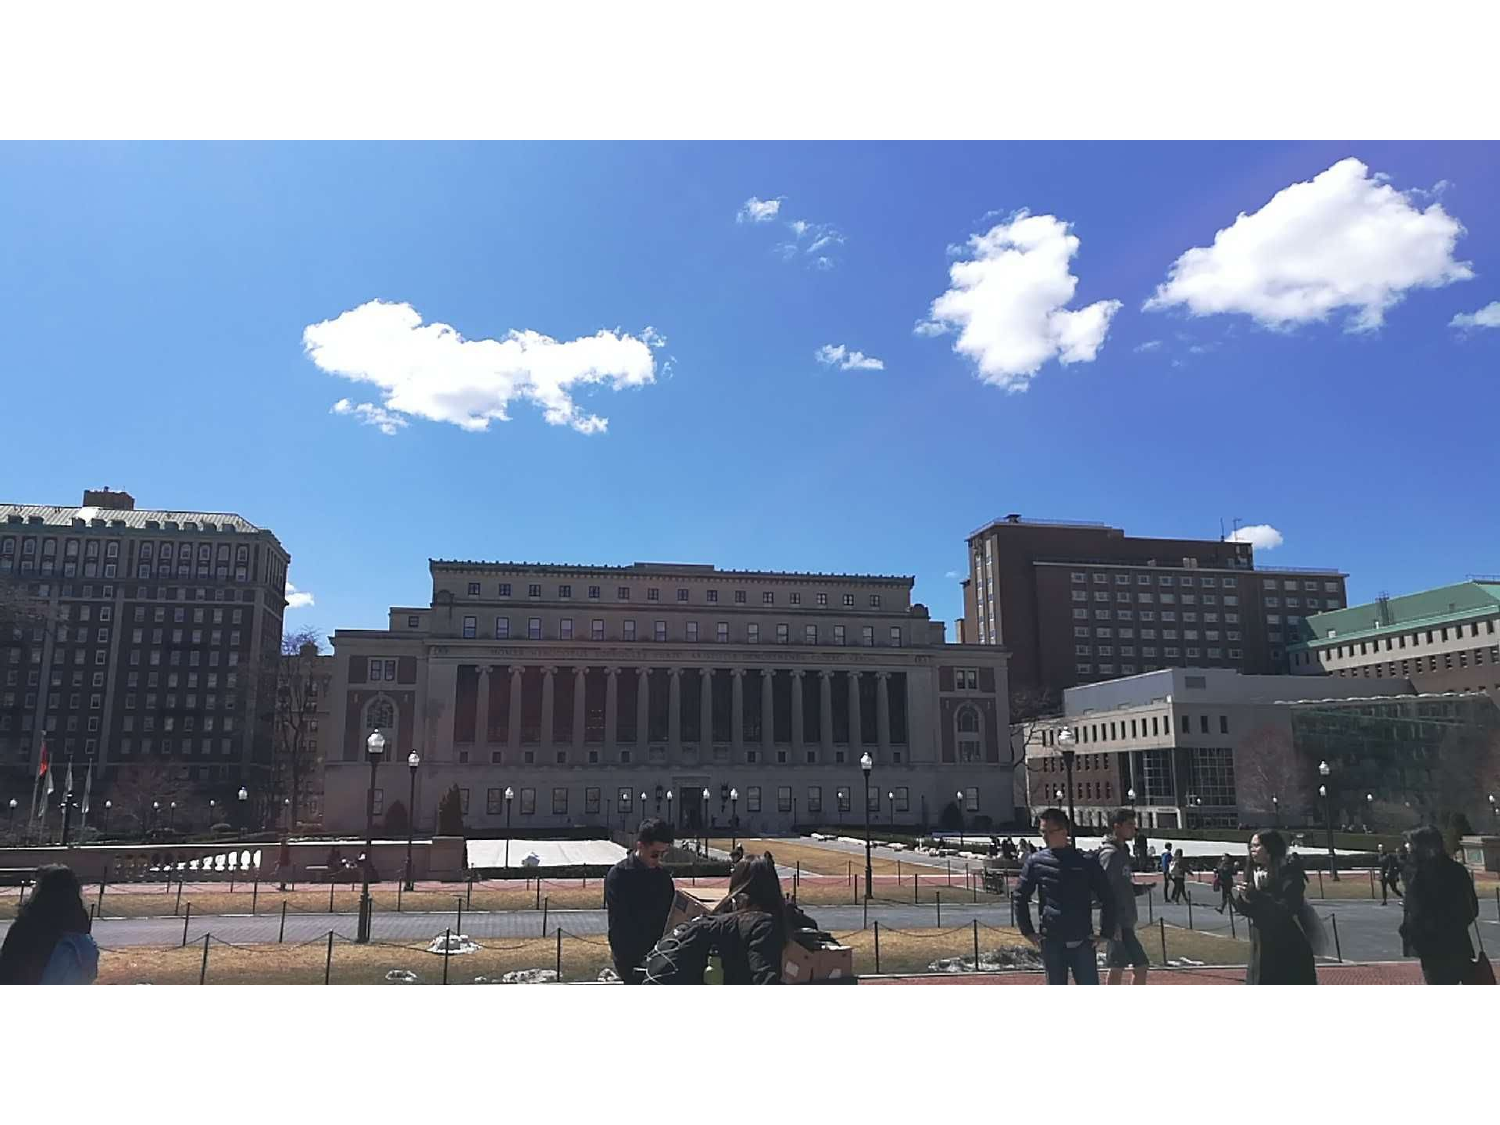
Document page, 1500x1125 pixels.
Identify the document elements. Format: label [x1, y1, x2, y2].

picture [0, 140, 1500, 985]
